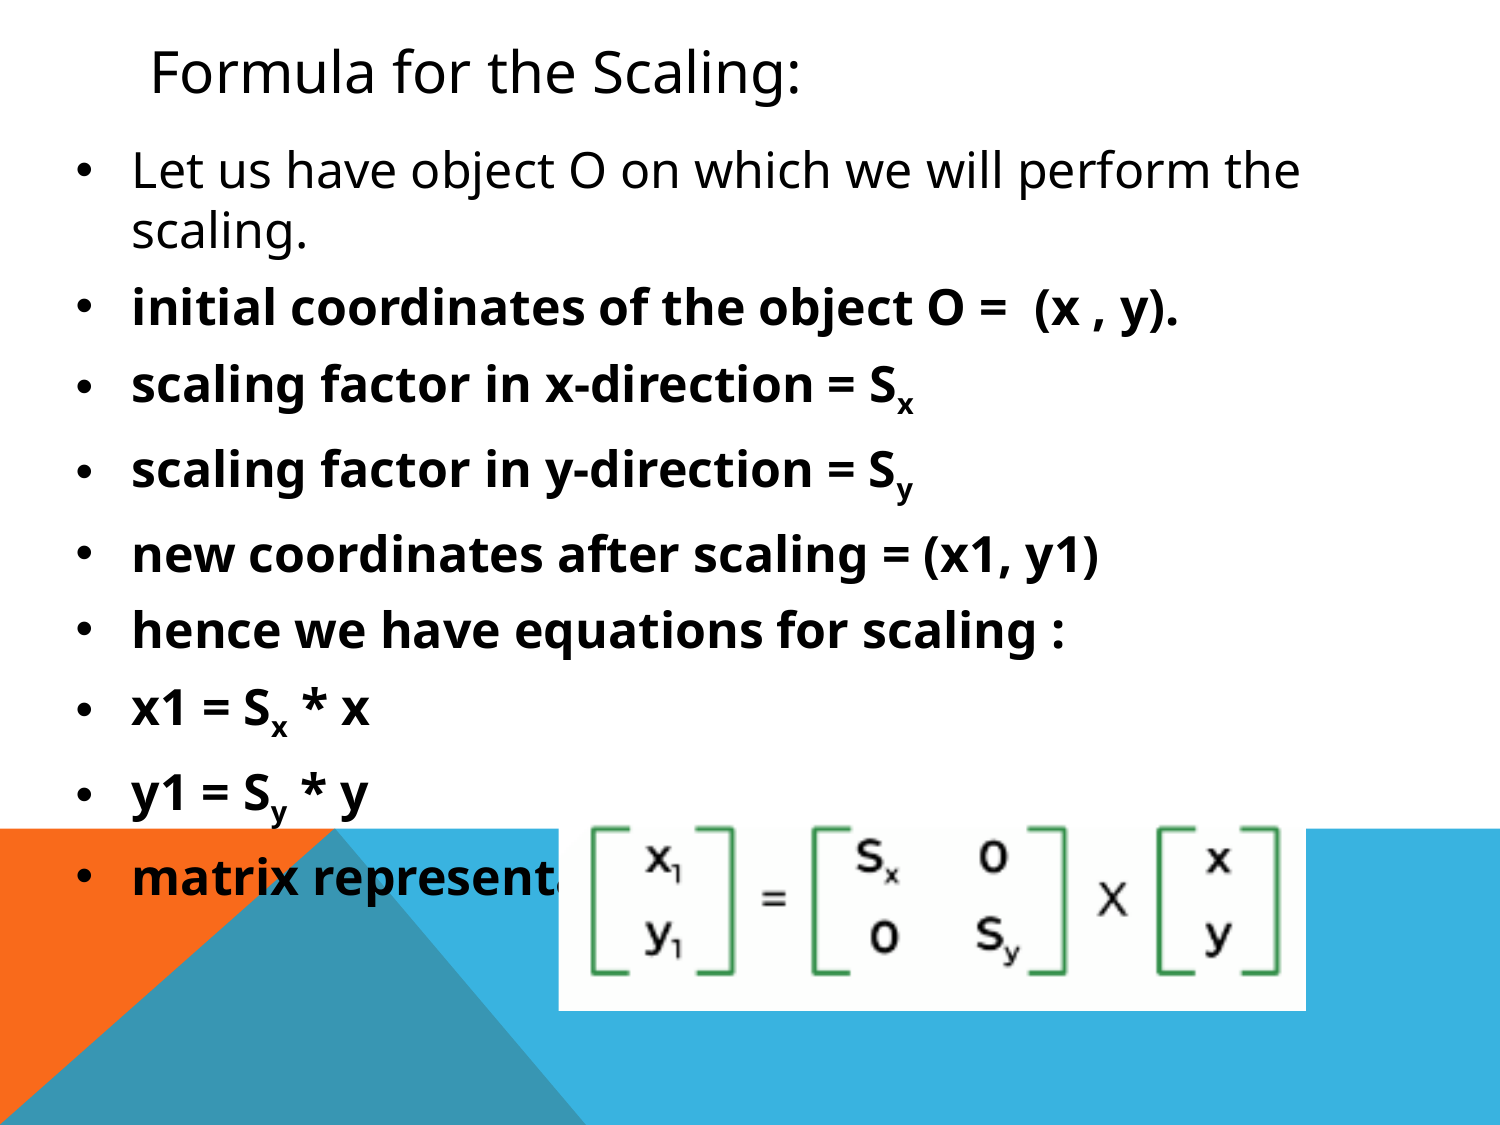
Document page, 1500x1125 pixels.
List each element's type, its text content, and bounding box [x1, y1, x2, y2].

list Let us have object O on which we will perform the scaling. initial coordinates of the object O = (x , y). scaling factor in x-direction = Sx scaling factor in y-direction = Sy new coordinates after scaling = (x1, y1) hence we have equations for scaling : x1 = Sx * x y1 = Sy * y matrix representation [41, 131, 1353, 719]
picture [558, 791, 1307, 1011]
title Formula for the Scaling: [134, 59, 1369, 150]
